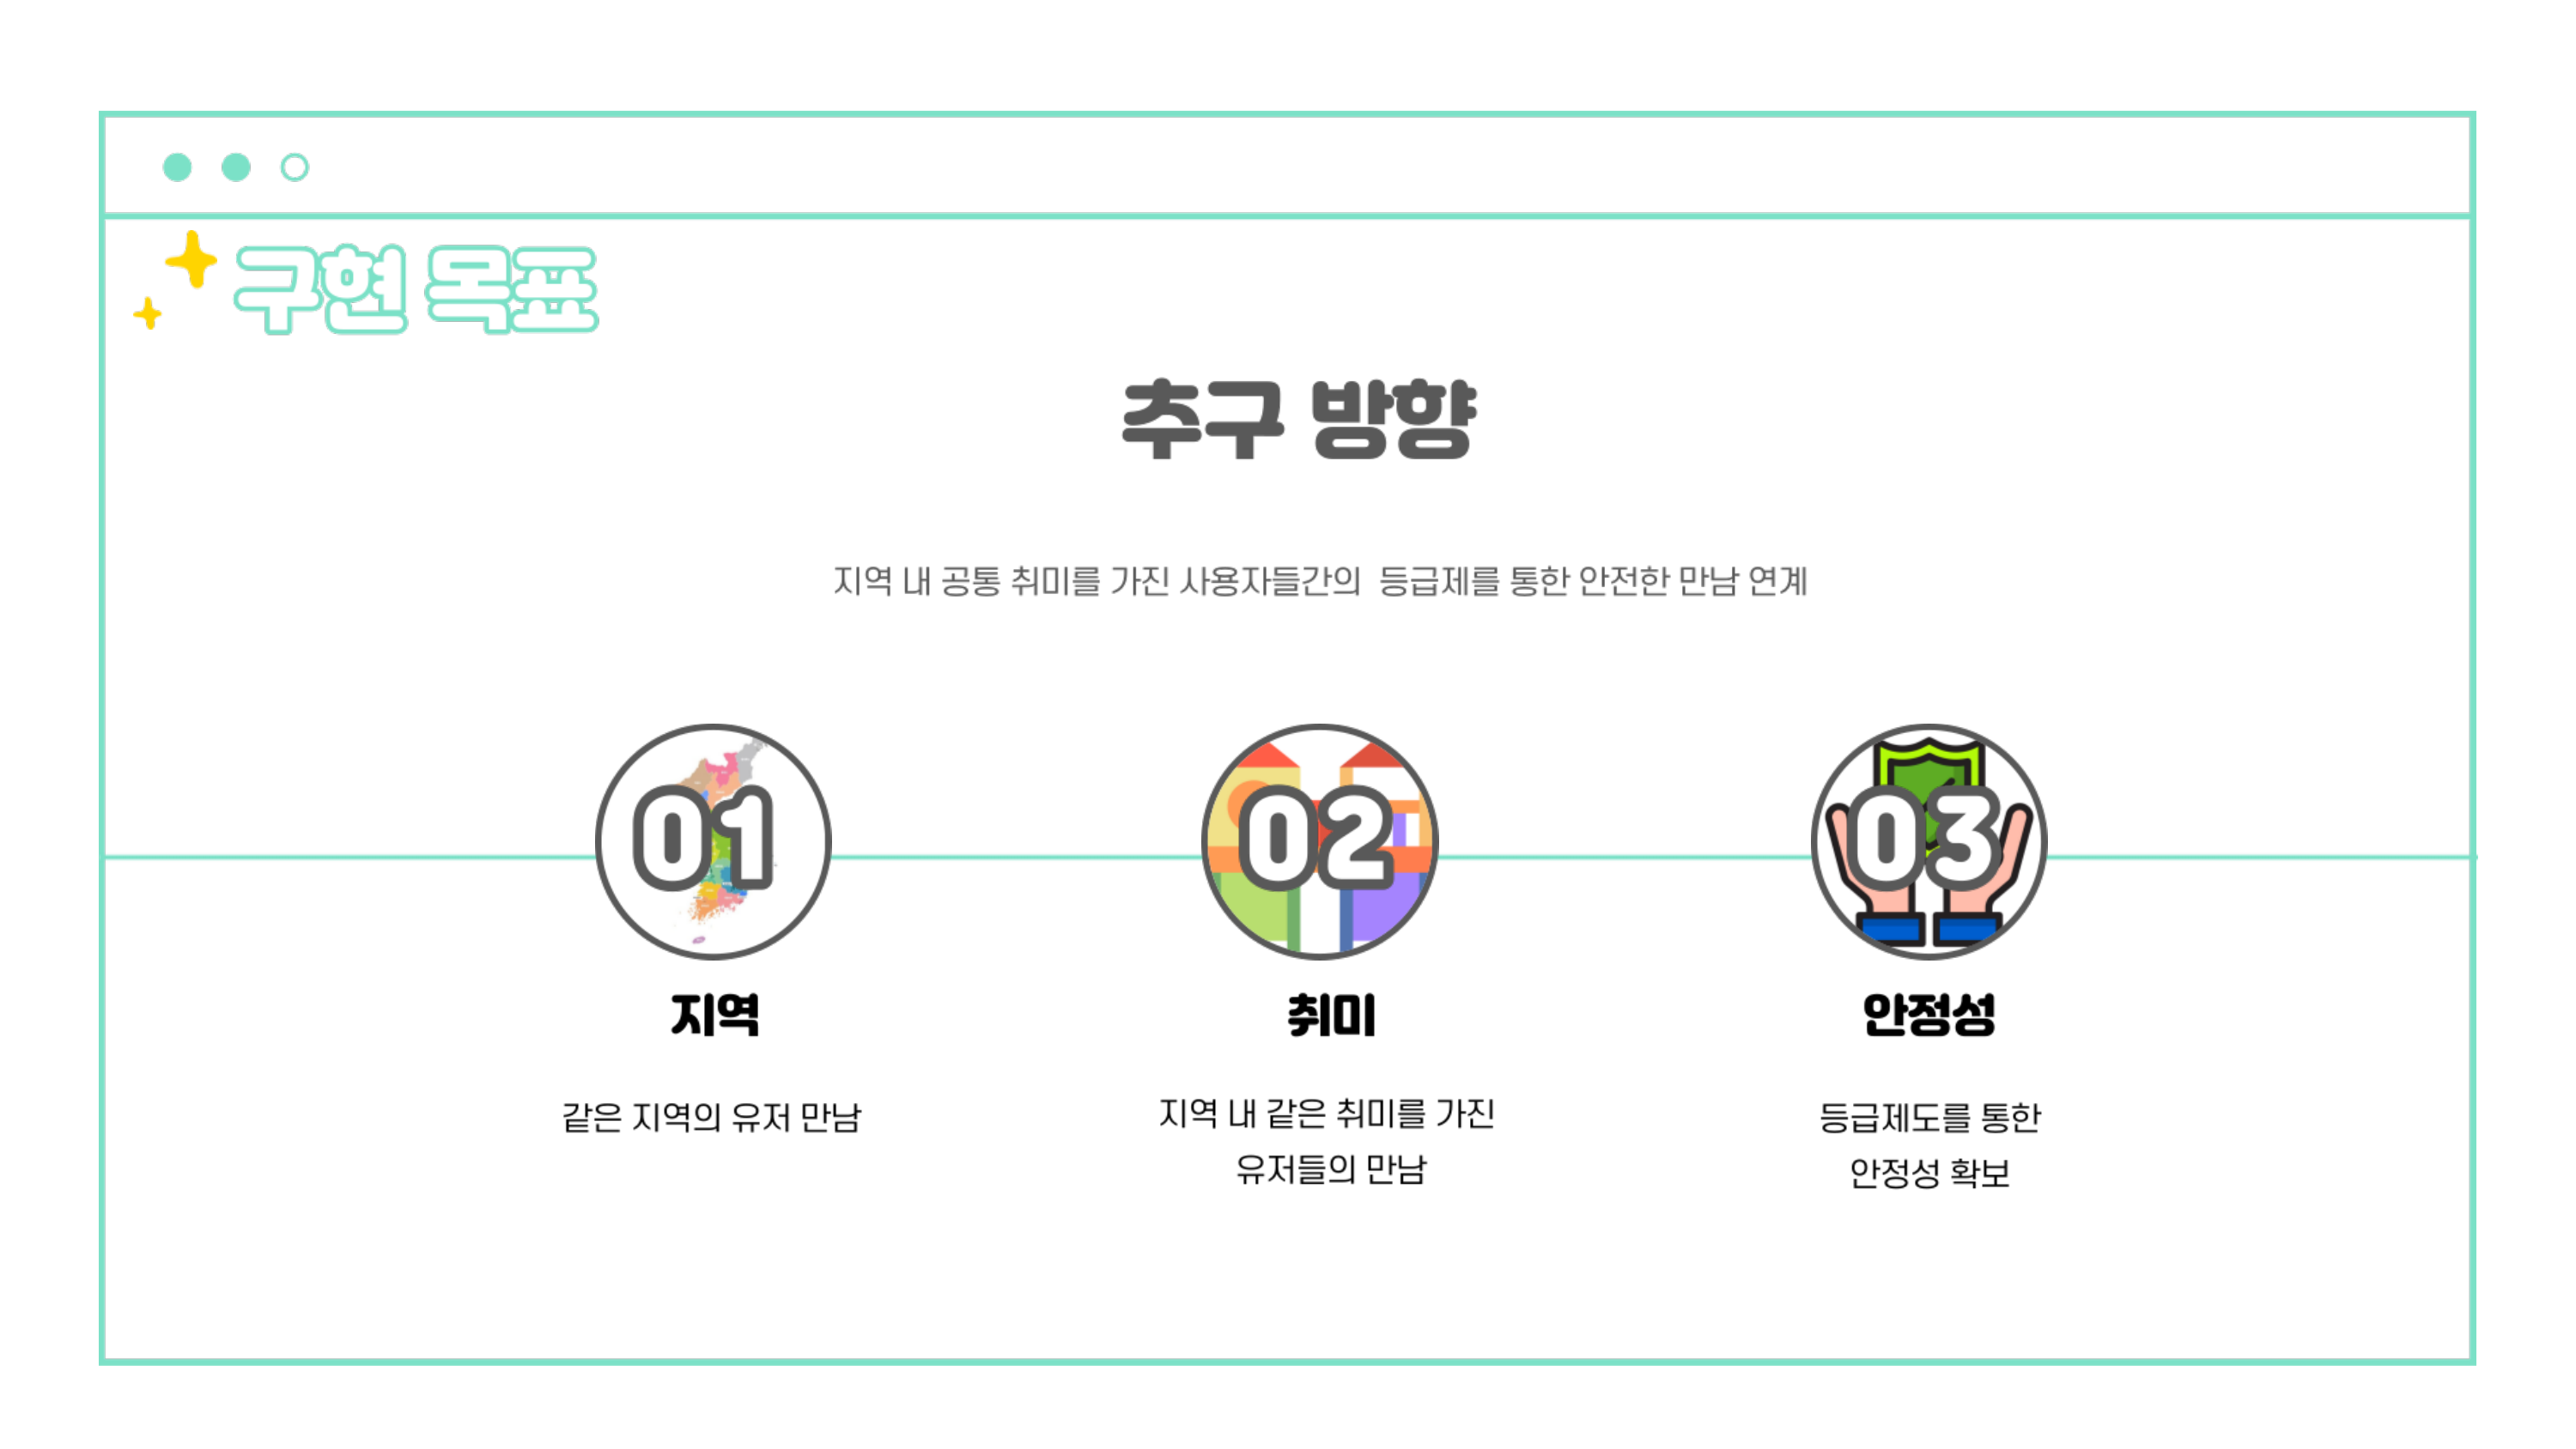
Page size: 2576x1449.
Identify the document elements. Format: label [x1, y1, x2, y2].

picture [0, 196, 700, 437]
text_box [905, 848, 1180, 866]
text_box [2124, 848, 2479, 866]
text_box [132, 230, 217, 330]
picture [1747, 725, 2121, 1060]
picture [1184, 725, 1514, 1060]
text_box [1517, 848, 1787, 866]
picture [1737, 1090, 2057, 1216]
text_box [100, 848, 571, 866]
text_box [99, 873, 2477, 1367]
picture [1135, 1086, 1512, 1212]
picture [519, 1090, 878, 1148]
picture [619, 554, 1824, 612]
text_box [99, 110, 2477, 848]
picture [575, 725, 902, 1060]
picture [818, 349, 1516, 502]
